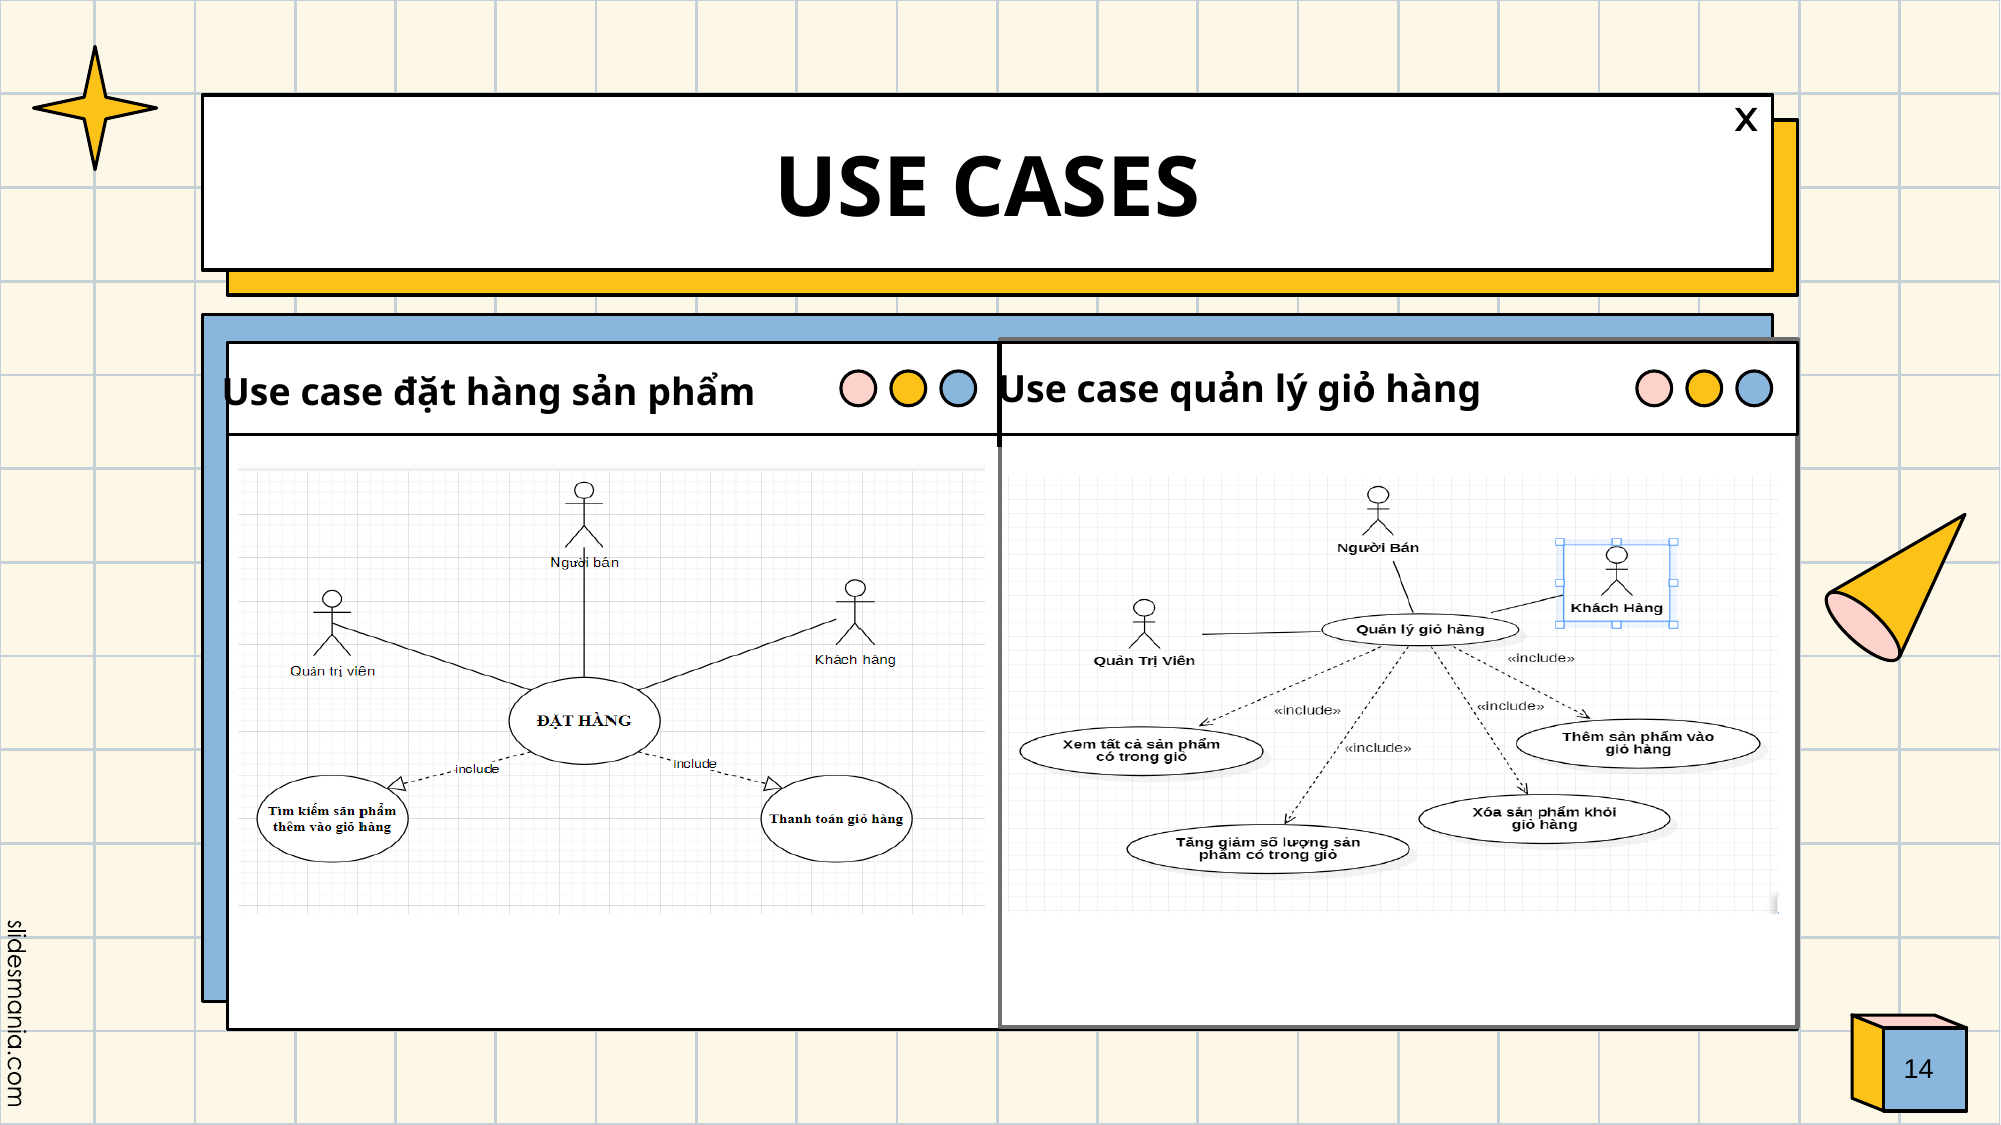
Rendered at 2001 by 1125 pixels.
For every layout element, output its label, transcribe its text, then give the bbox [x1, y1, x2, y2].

text_box Use case đặt hàng sản phẩm [206, 358, 771, 421]
title USE CASES [202, 120, 1773, 246]
text_box Use case quản lý giỏ hàng [983, 355, 1497, 417]
picture [238, 464, 985, 915]
picture [1007, 475, 1780, 915]
slide_number 14 [1858, 1024, 1979, 1111]
